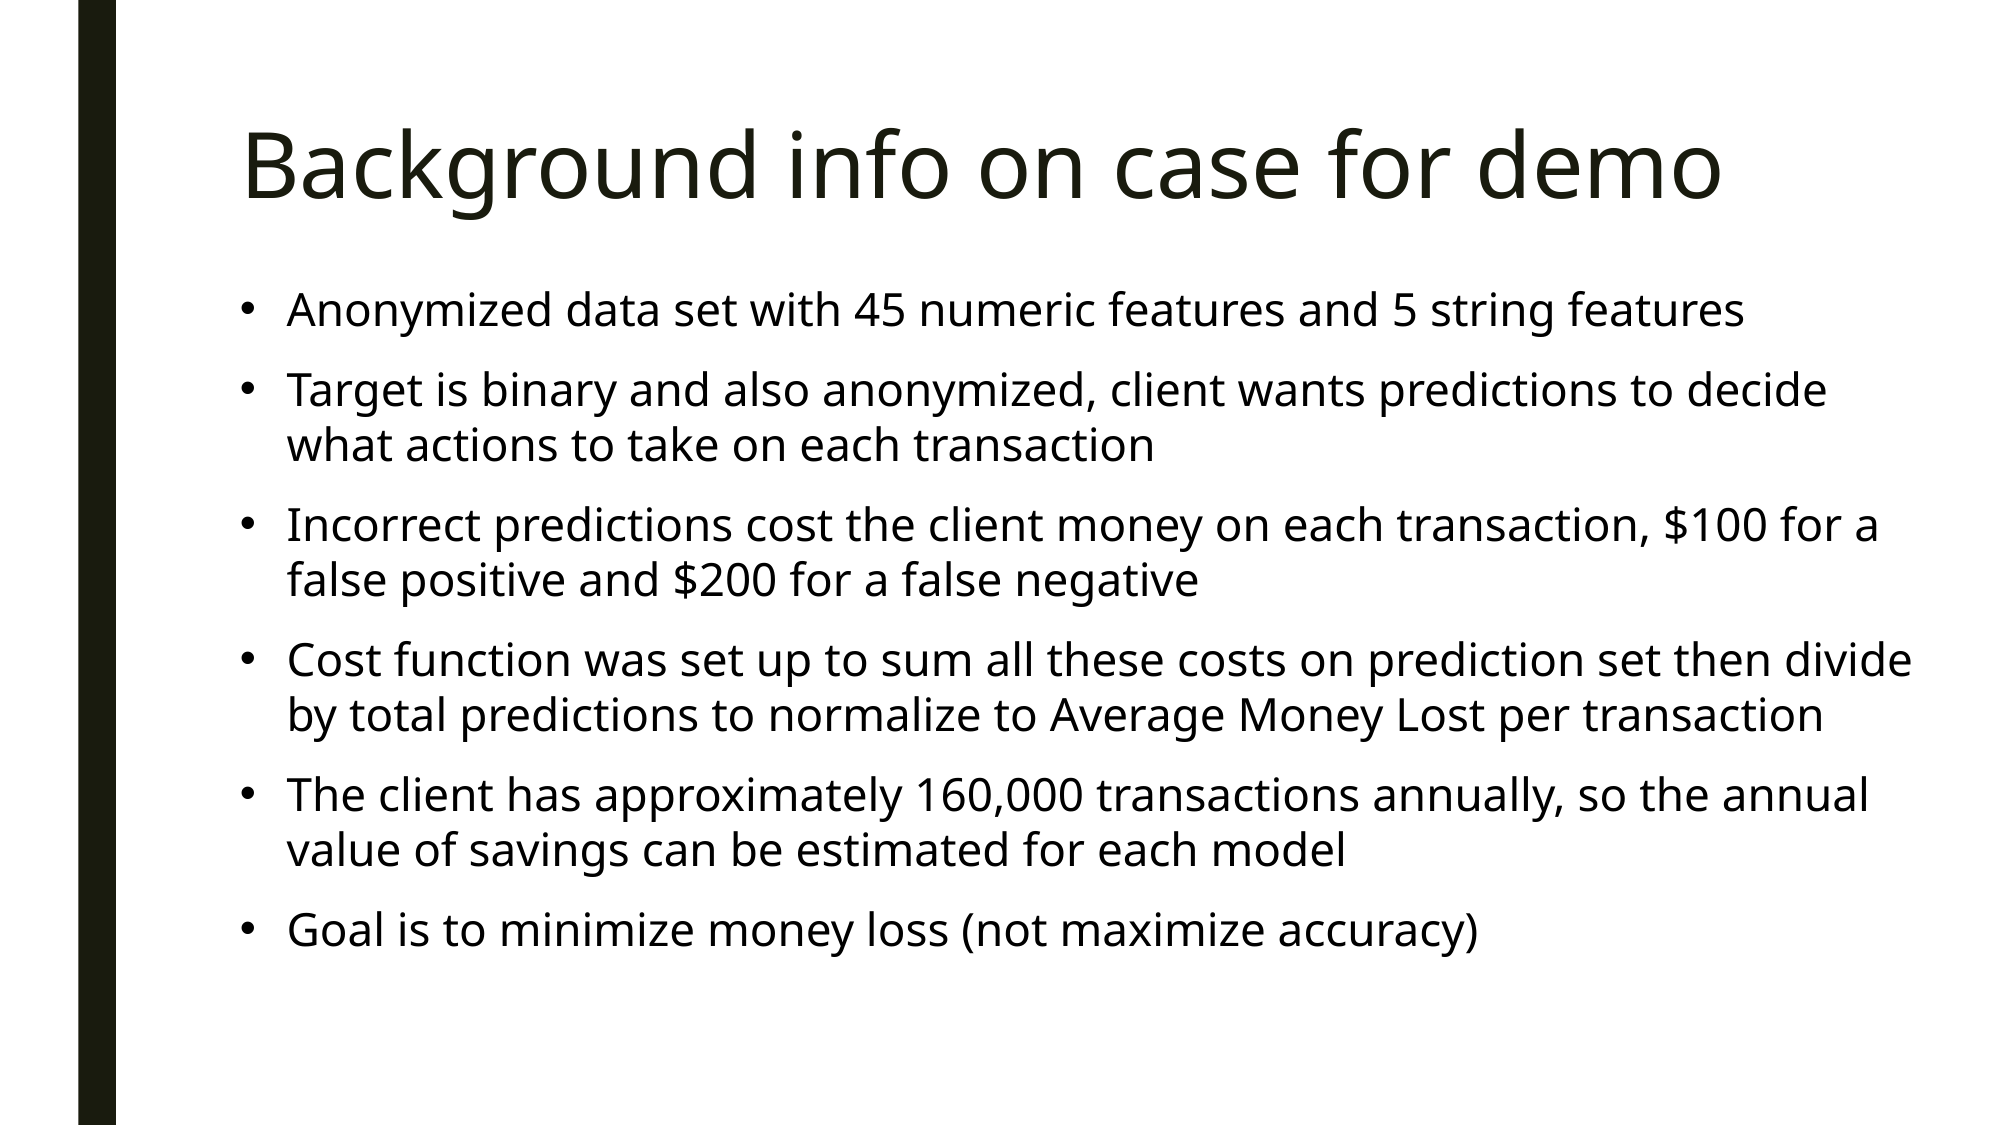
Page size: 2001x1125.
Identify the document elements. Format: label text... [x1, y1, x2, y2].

text_box Anonymized data set with 45 numeric features and 5 string features Target is binary and also anonymized, client wants predictions to decide what actions to take on each transaction Incorrect predictions cost the client money on each transaction, $100 for a false positive and $200 for a false negative Cost function was set up to sum all these costs on prediction set then divide by total predictions to normalize to Average Money Lost per transaction The client has approximately 160,000 transactions annually, so the annual value of savings can be estimated for each model Goal is to minimize money loss (not maximize accuracy) [225, 273, 1937, 963]
title Background info on case for demo [225, 112, 1800, 273]
